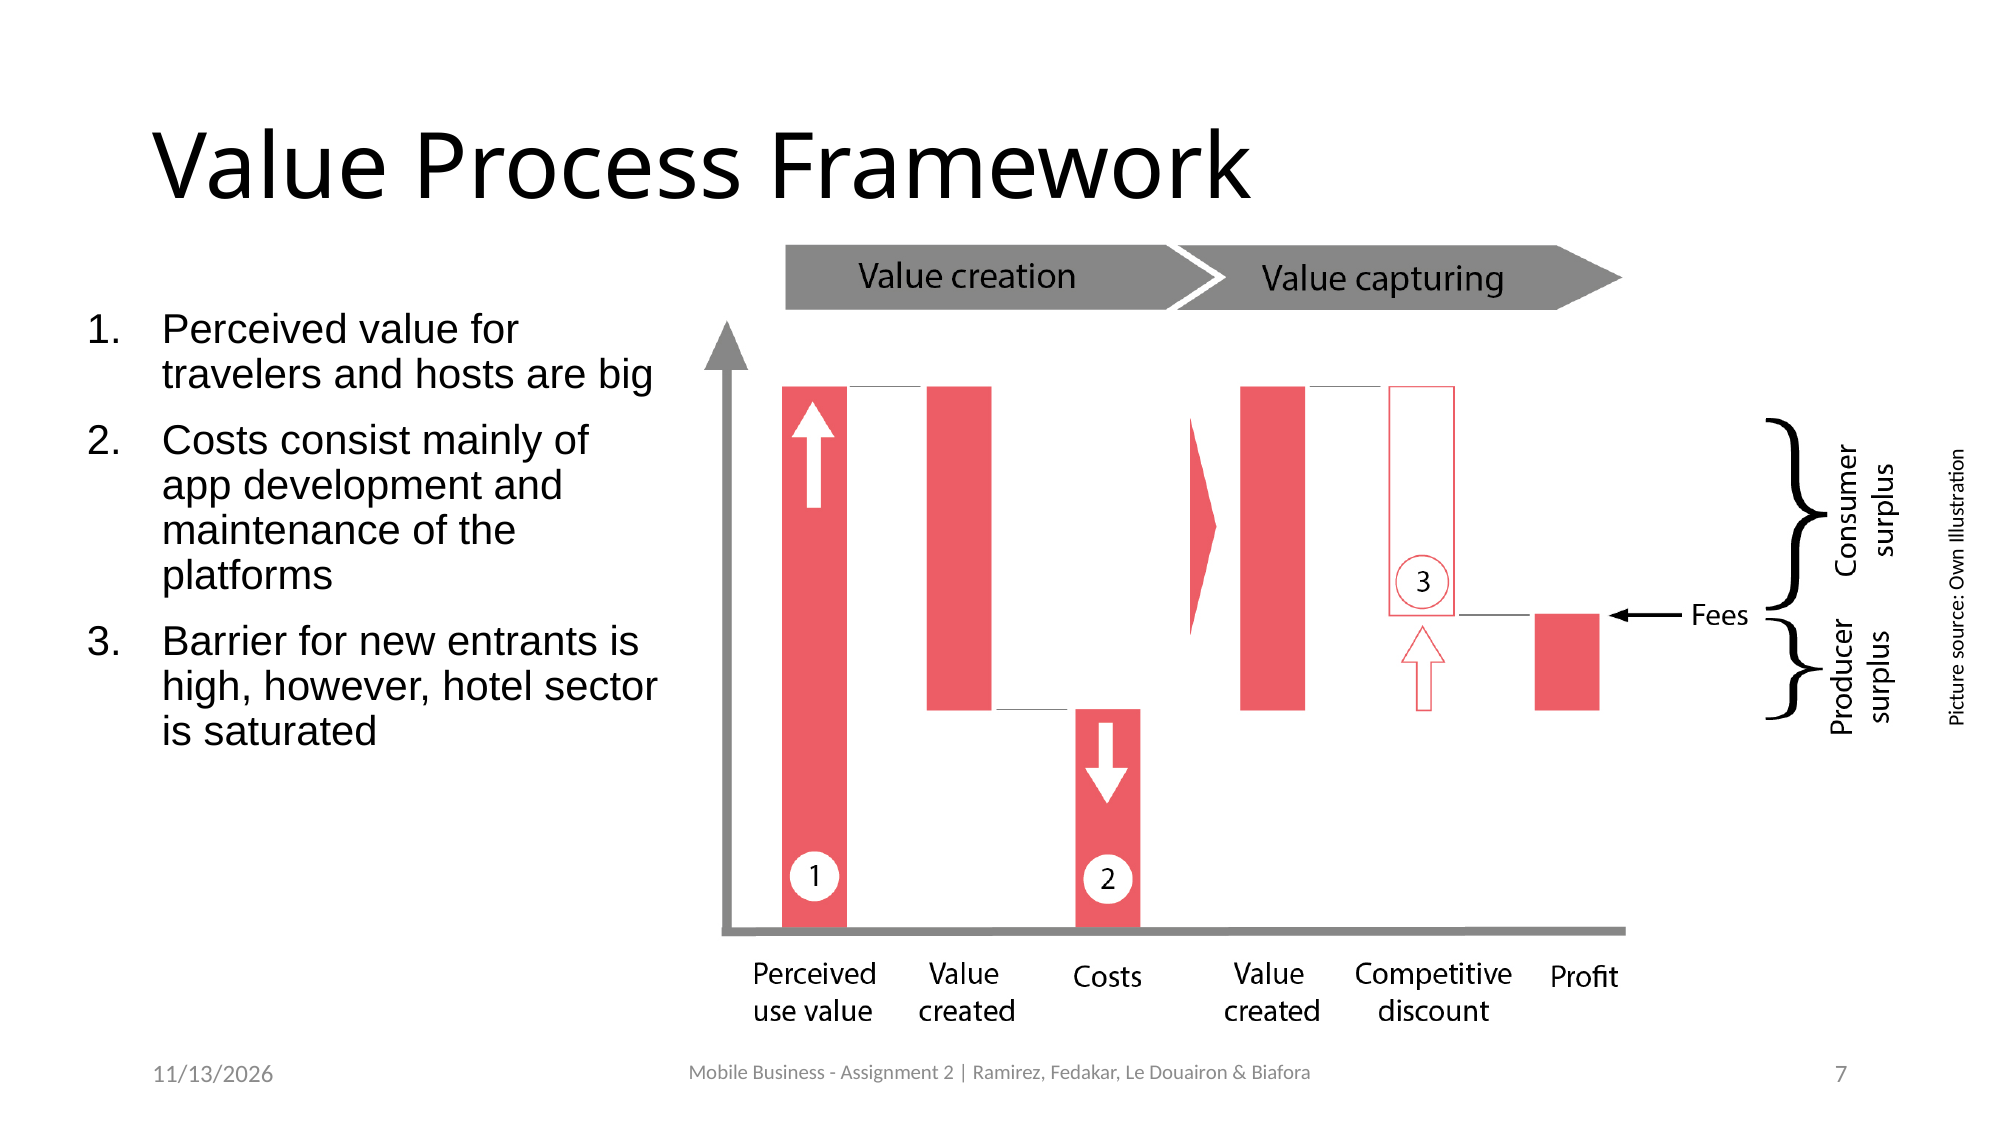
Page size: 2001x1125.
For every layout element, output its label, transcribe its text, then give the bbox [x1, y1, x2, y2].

text_box Picture source: Own Illustration [1934, 0, 1976, 742]
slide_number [137, 1042, 588, 1103]
footer Mobile Business - Assignment 2 | Ramirez, Fedakar, Le Douairon & Biafora [662, 1042, 1338, 1103]
slide_number 7 [1412, 1042, 1863, 1103]
list Perceived value for travelers and hosts are big Costs consist mainly of app development and maintenance of the platforms Barrier for new entrants is high, however, hotel sector is saturated [71, 299, 704, 1014]
picture [704, 238, 1901, 1029]
title Value Process Framework [137, 59, 1863, 278]
